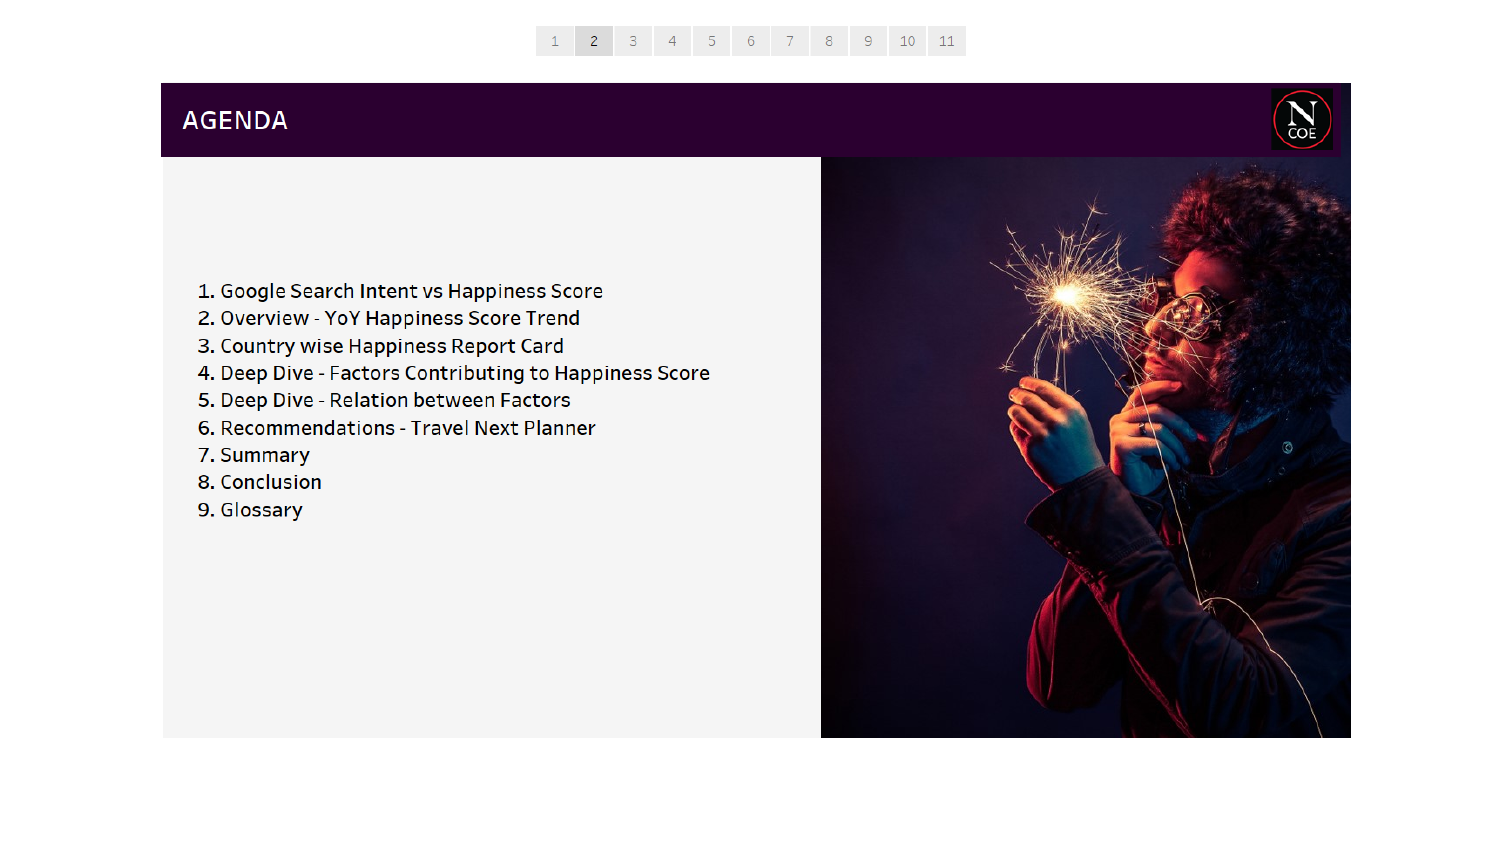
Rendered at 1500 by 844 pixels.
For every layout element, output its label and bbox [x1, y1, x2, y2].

picture [149, 0, 1351, 844]
